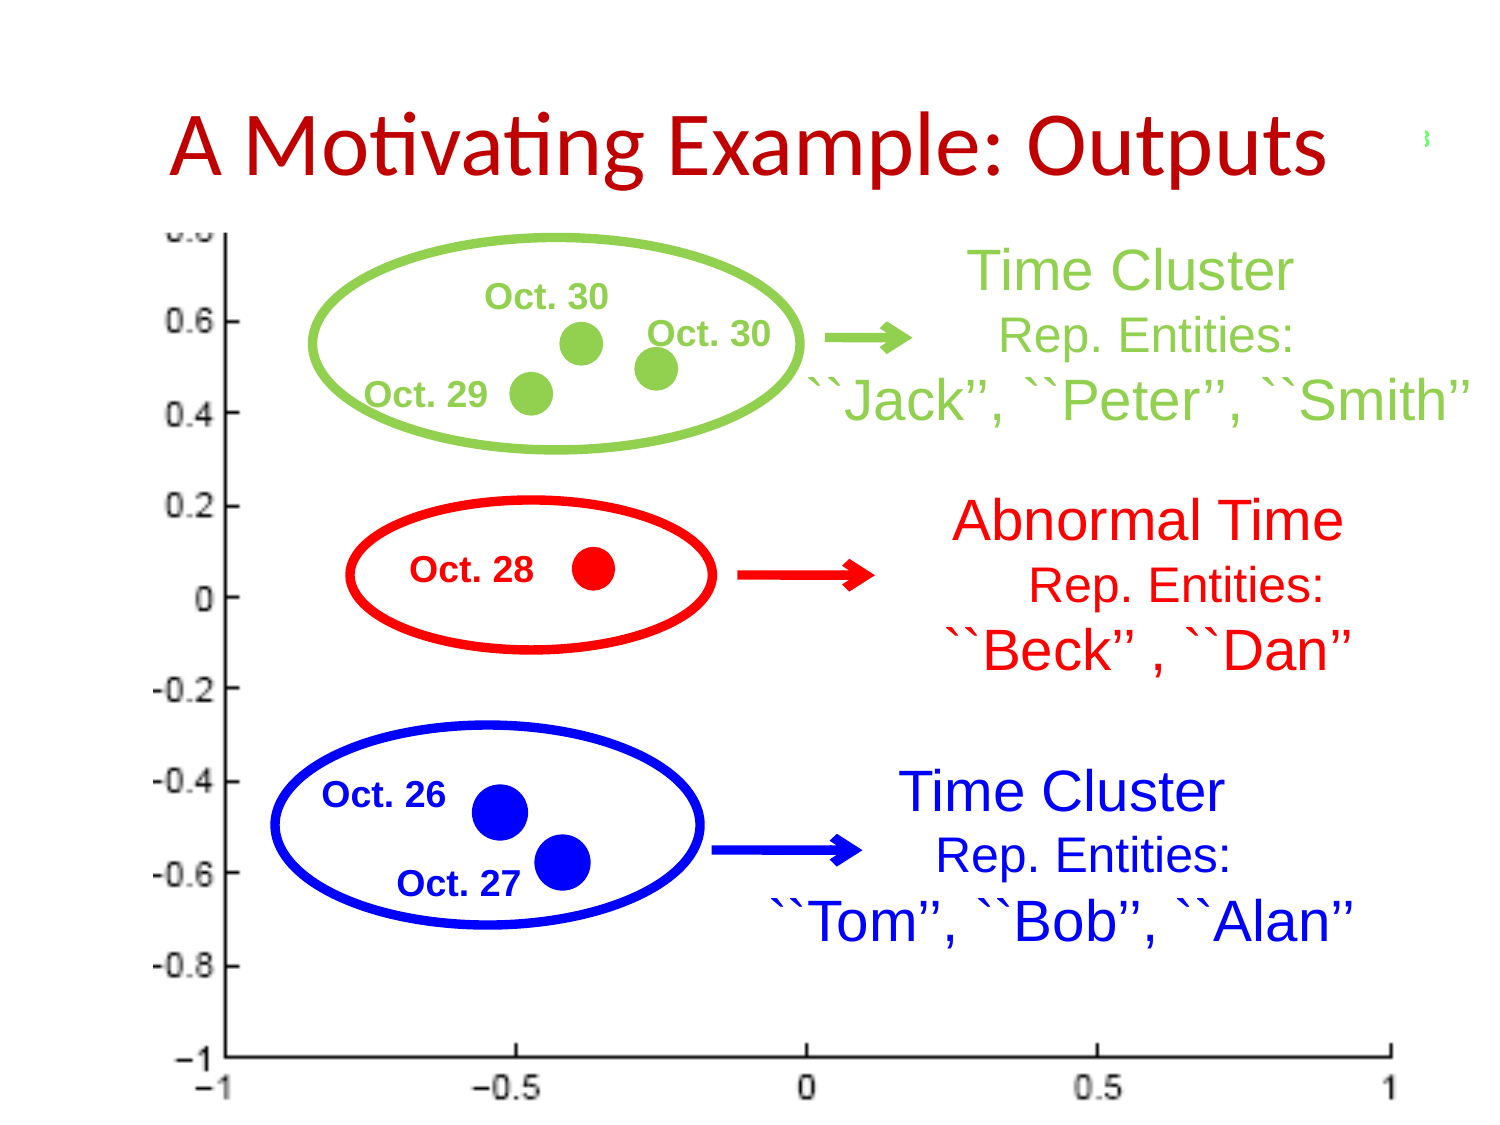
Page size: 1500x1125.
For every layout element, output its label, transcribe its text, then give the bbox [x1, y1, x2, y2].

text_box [274, 724, 863, 926]
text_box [312, 237, 913, 451]
text_box Time Cluster Rep. Entities: ``Jack’’, ``Peter’’, ``Smith’’ [1428, 224, 1492, 440]
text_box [349, 499, 876, 651]
picture [153, 99, 1426, 1113]
text_box Time Cluster, rep. entities: b7,b6, b8 [1004, 37, 1446, 160]
title A Motivating Example: Outputs [74, 44, 1426, 233]
